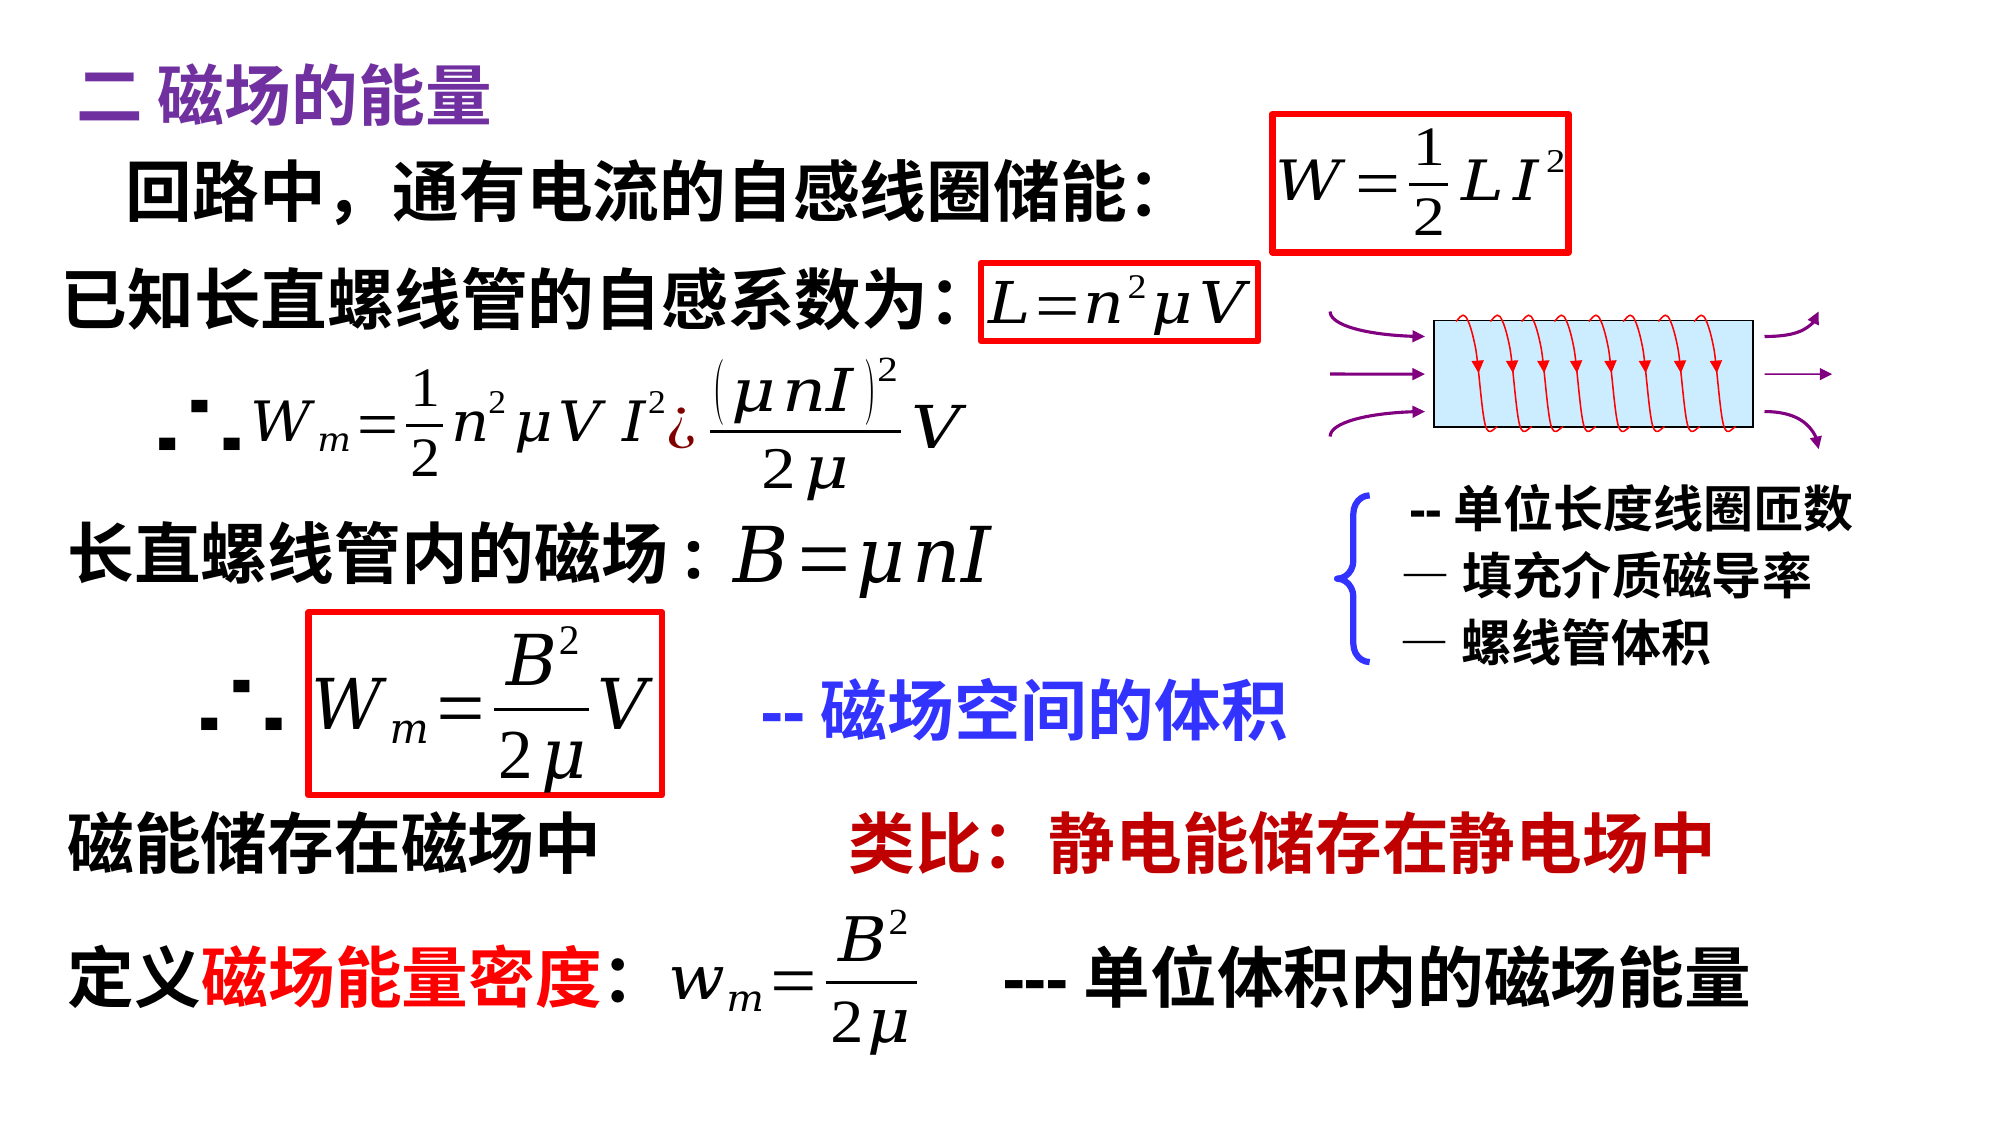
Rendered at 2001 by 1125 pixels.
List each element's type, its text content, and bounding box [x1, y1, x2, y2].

text_box 类比：静电能储存在静电场中 [833, 794, 1732, 890]
text_box 二 磁场的能量 [61, 46, 507, 141]
text_box [1337, 495, 1370, 663]
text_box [1330, 311, 1833, 449]
text_box 已知长直螺线管的自感系数为： [46, 250, 1011, 346]
text_box 定义磁场能量密度： [53, 928, 684, 1023]
text_box 长直螺线管内的磁场: [52, 504, 719, 600]
text_box ---单位体积内的磁场能量 [988, 928, 1767, 1023]
text_box 磁能储存在磁场中 [52, 794, 617, 890]
